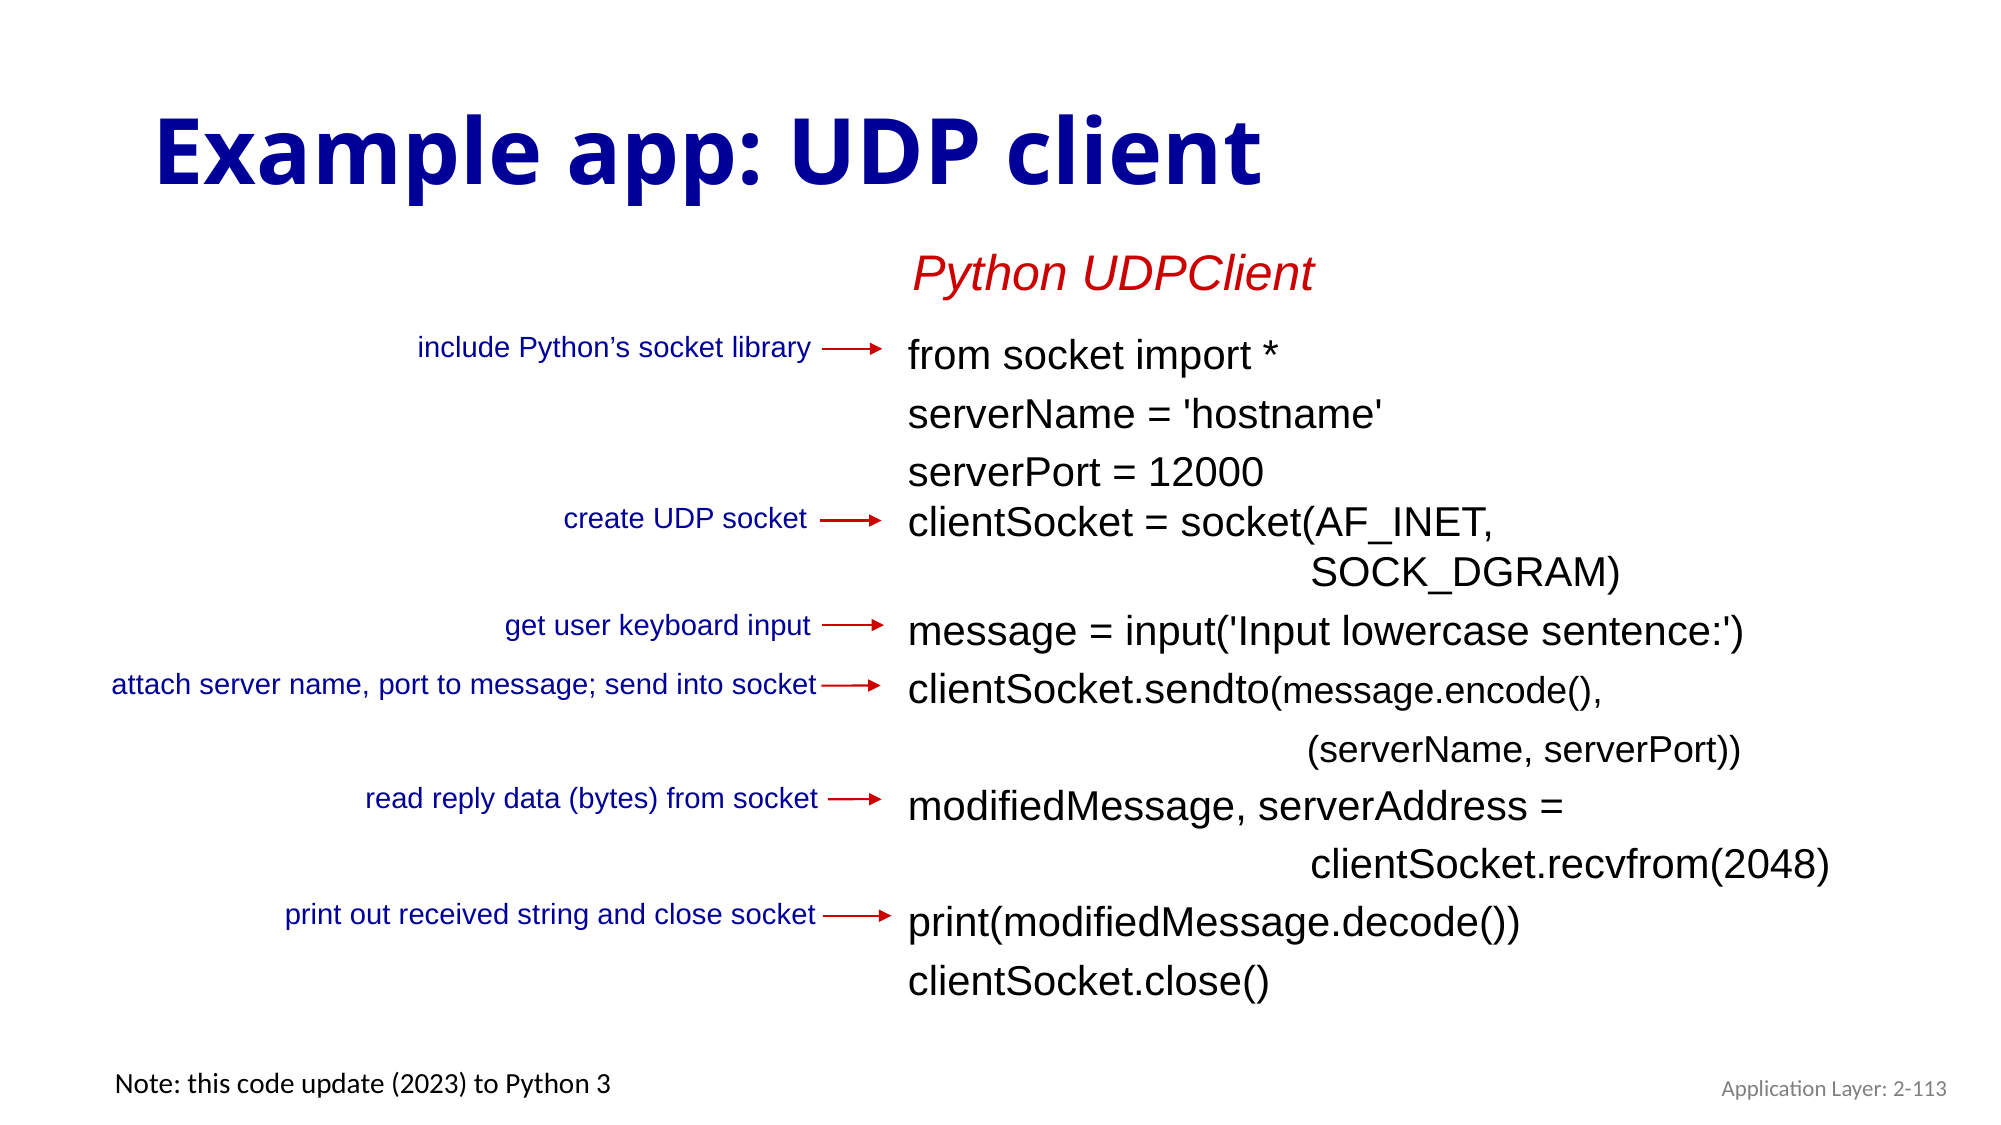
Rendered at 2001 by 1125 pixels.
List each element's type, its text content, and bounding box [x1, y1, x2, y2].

slide_number Application Layer: 2- [1512, 1056, 1963, 1117]
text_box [269, 887, 892, 939]
text_box from socket import * serverName = 'hostname' serverPort = 12000 clientSocket = socket(AF_INET, SOCK_DGRAM) message = input('Input lowercase sentence:') clientSocket.sendto(message.encode(), (serverName, serverPort)) modifiedMessage, serverAddress = clientSocket.recvfrom(2048) print(modifiedMessage.decode()) clientSocket.close() [893, 312, 1846, 1011]
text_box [490, 600, 974, 650]
text_box Note: this code update (2023) to Python 3 [100, 1056, 627, 1107]
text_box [402, 322, 899, 371]
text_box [96, 657, 881, 709]
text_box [548, 491, 1032, 543]
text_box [350, 749, 1022, 823]
title Example app: UDP client [137, 74, 1863, 221]
text_box Python UDPClient [897, 233, 1330, 309]
